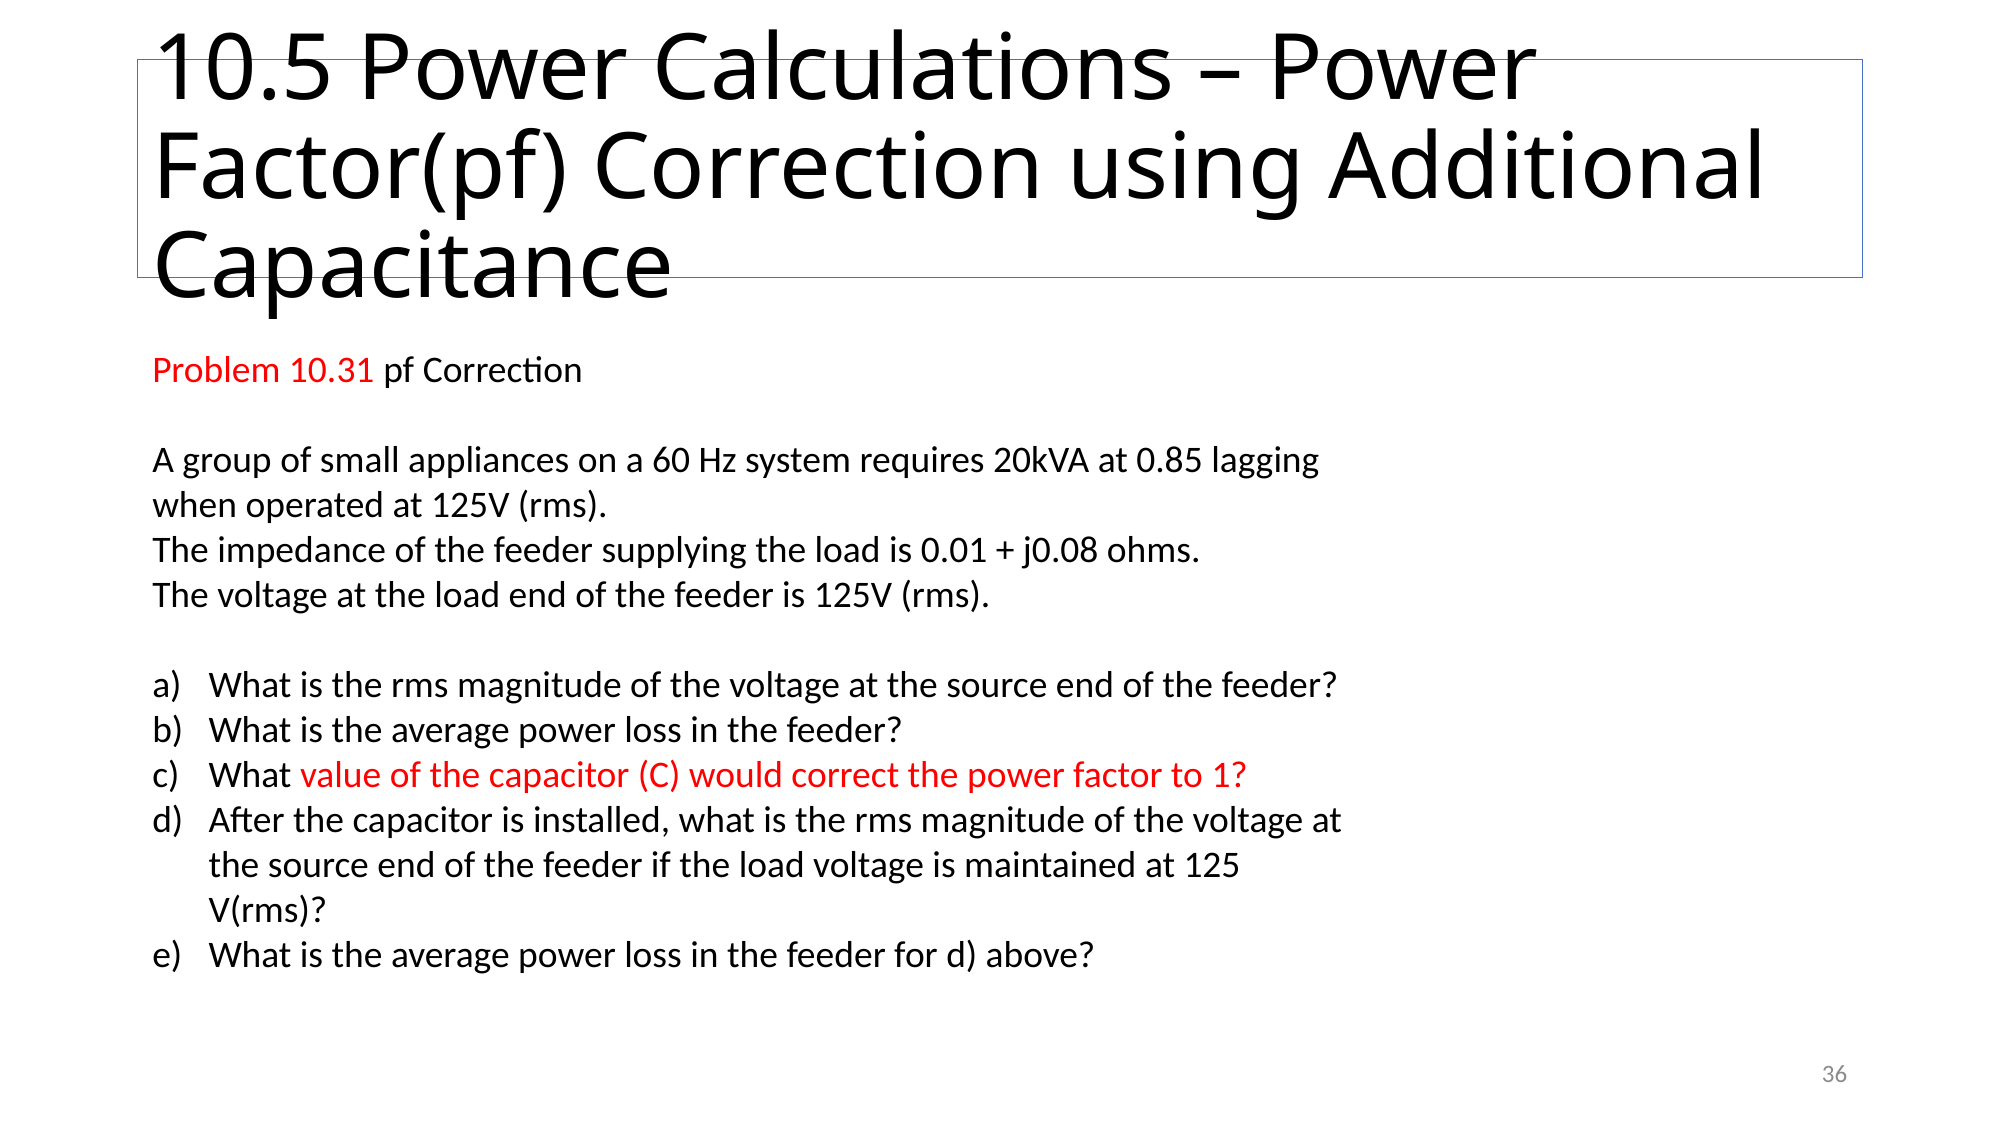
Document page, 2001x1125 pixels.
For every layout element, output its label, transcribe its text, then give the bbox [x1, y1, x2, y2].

title 10.5 Power Calculations – Power Factor(pf) Correction using Additional Capacitance [137, 59, 1863, 278]
slide_number 36 [1412, 1042, 1863, 1103]
text_box Problem 10.31 pf Correction A group of small appliances on a 60 Hz system requires 20kVA at 0.85 lagging when operated at 125V (rms). The impedance of the feeder supplying the load is 0.01 + j0.08 ohms. The voltage at the load end of the feeder is 125V (rms). What is the rms magnitude of the voltage at the source end of the feeder? What is the average power loss in the feeder? What value of the capacitor (C) would correct the power factor to 1? After the capacitor is installed, what is the rms magnitude of the voltage at the source end of the feeder if the load voltage is maintained at 125 V(rms)? What is the average power loss in the feeder for d) above? [137, 337, 1384, 1027]
